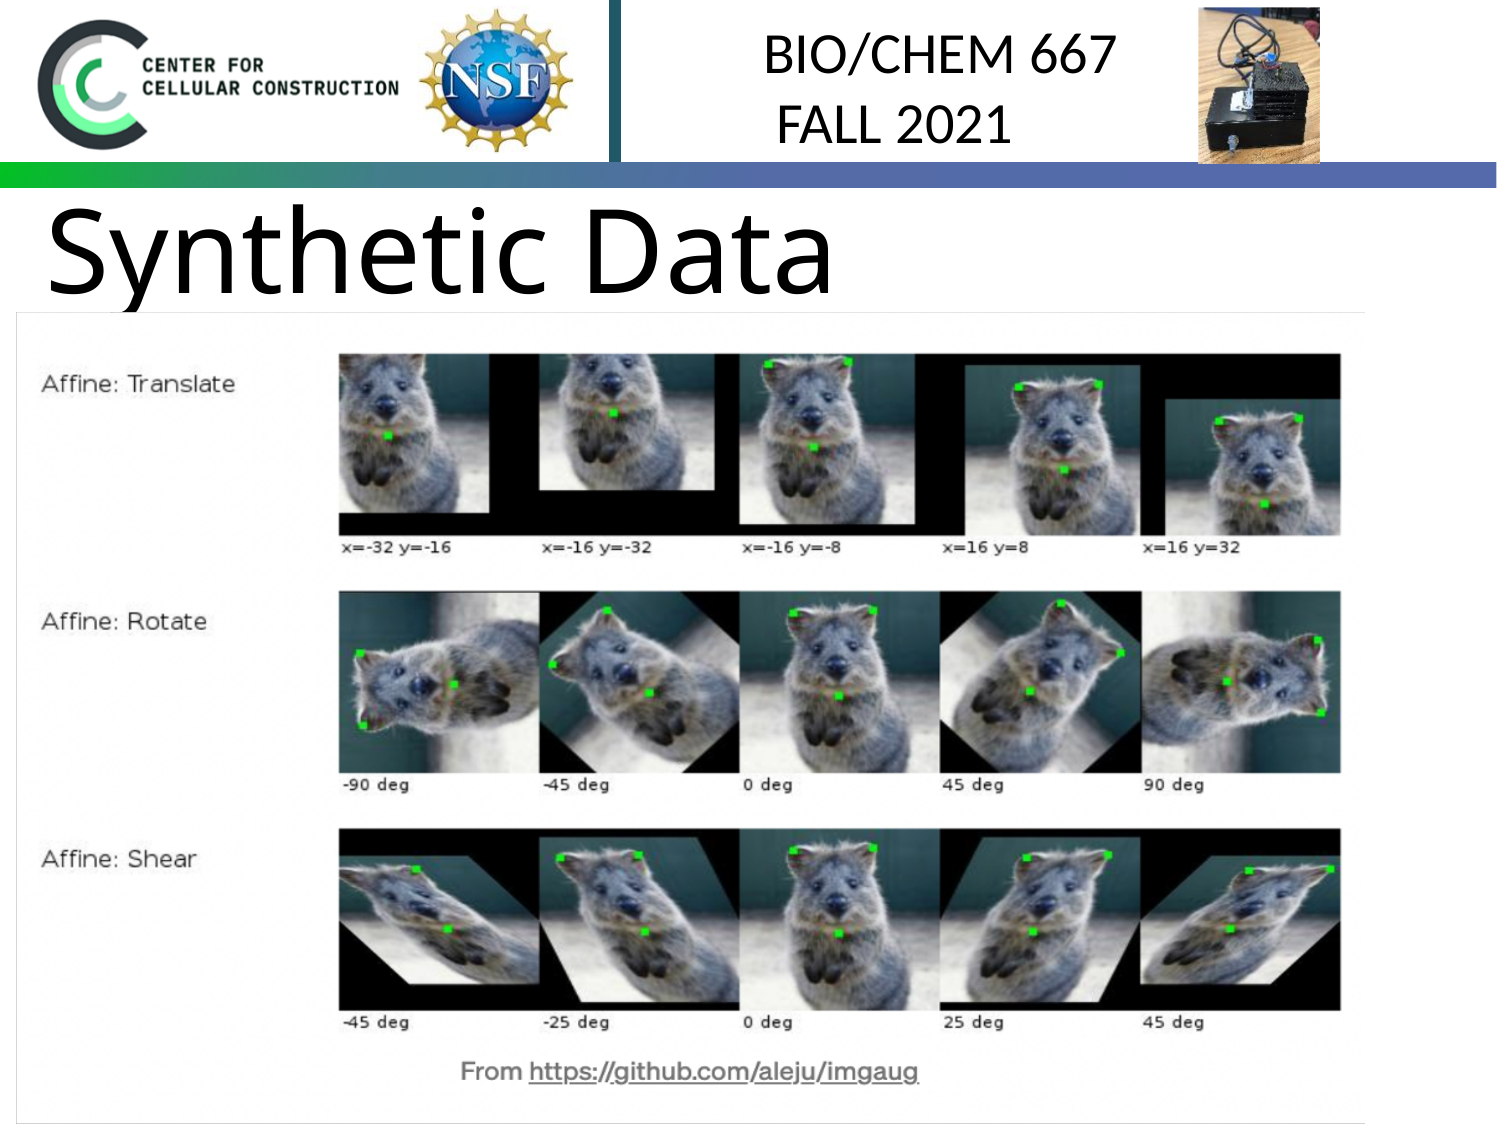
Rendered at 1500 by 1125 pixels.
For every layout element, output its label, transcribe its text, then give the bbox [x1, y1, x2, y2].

list Synthetic Data Augmentation [30, 169, 1500, 487]
picture [16, 6, 575, 155]
picture [15, 311, 1365, 1125]
picture [0, 8, 1497, 188]
